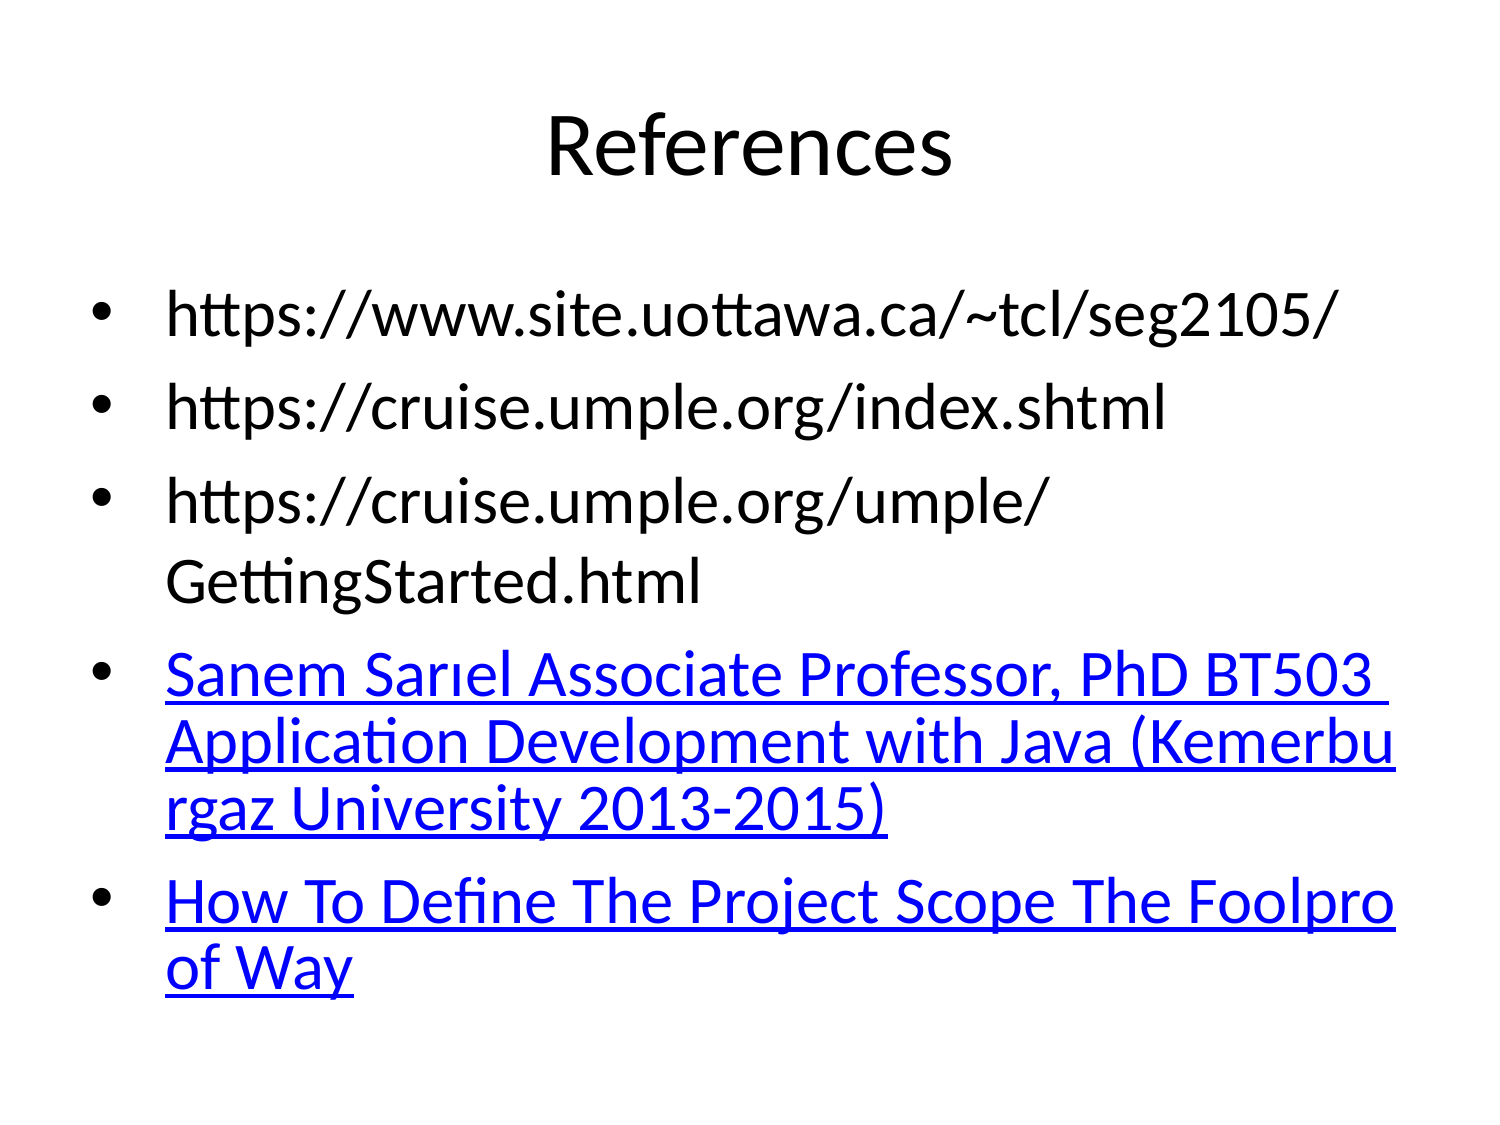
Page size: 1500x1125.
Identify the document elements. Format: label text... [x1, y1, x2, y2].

list https://www.site.uottawa.ca/~tcl/seg2105/ https://cruise.umple.org/index.shtml https://cruise.umple.org/umple/GettingStarted.html Sanem Sarıel Associate Professor, PhD BT503 Application Development with Java (Kemerburgaz University 2013-2015) How To Define The Project Scope The Foolproof Way [75, 262, 1425, 1005]
title References [75, 45, 1425, 233]
